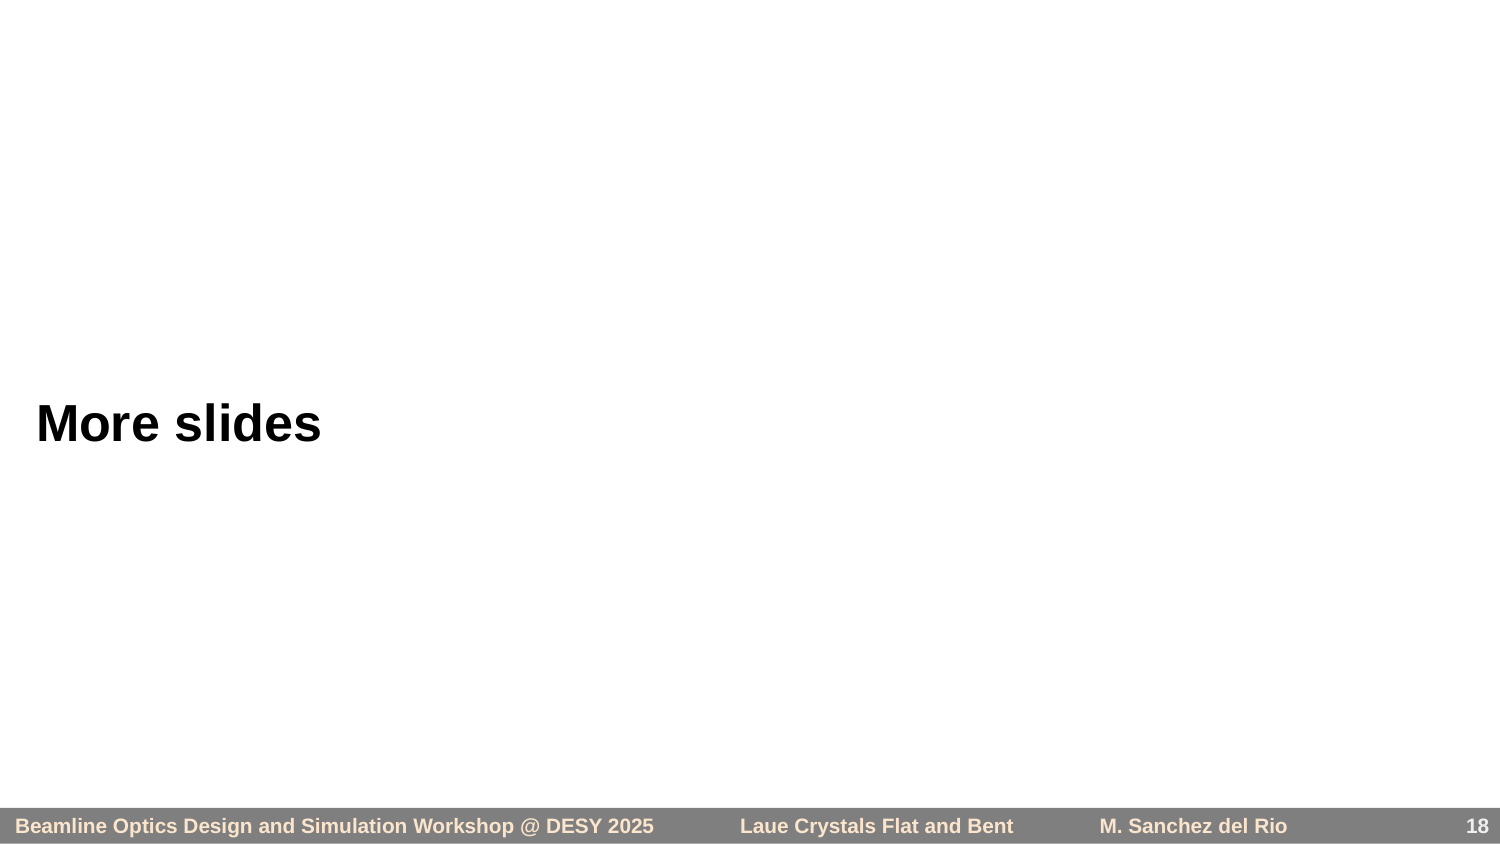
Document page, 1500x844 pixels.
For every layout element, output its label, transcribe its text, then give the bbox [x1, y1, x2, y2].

slide_number 18 [1390, 805, 1500, 844]
title More slides [21, 374, 1500, 470]
